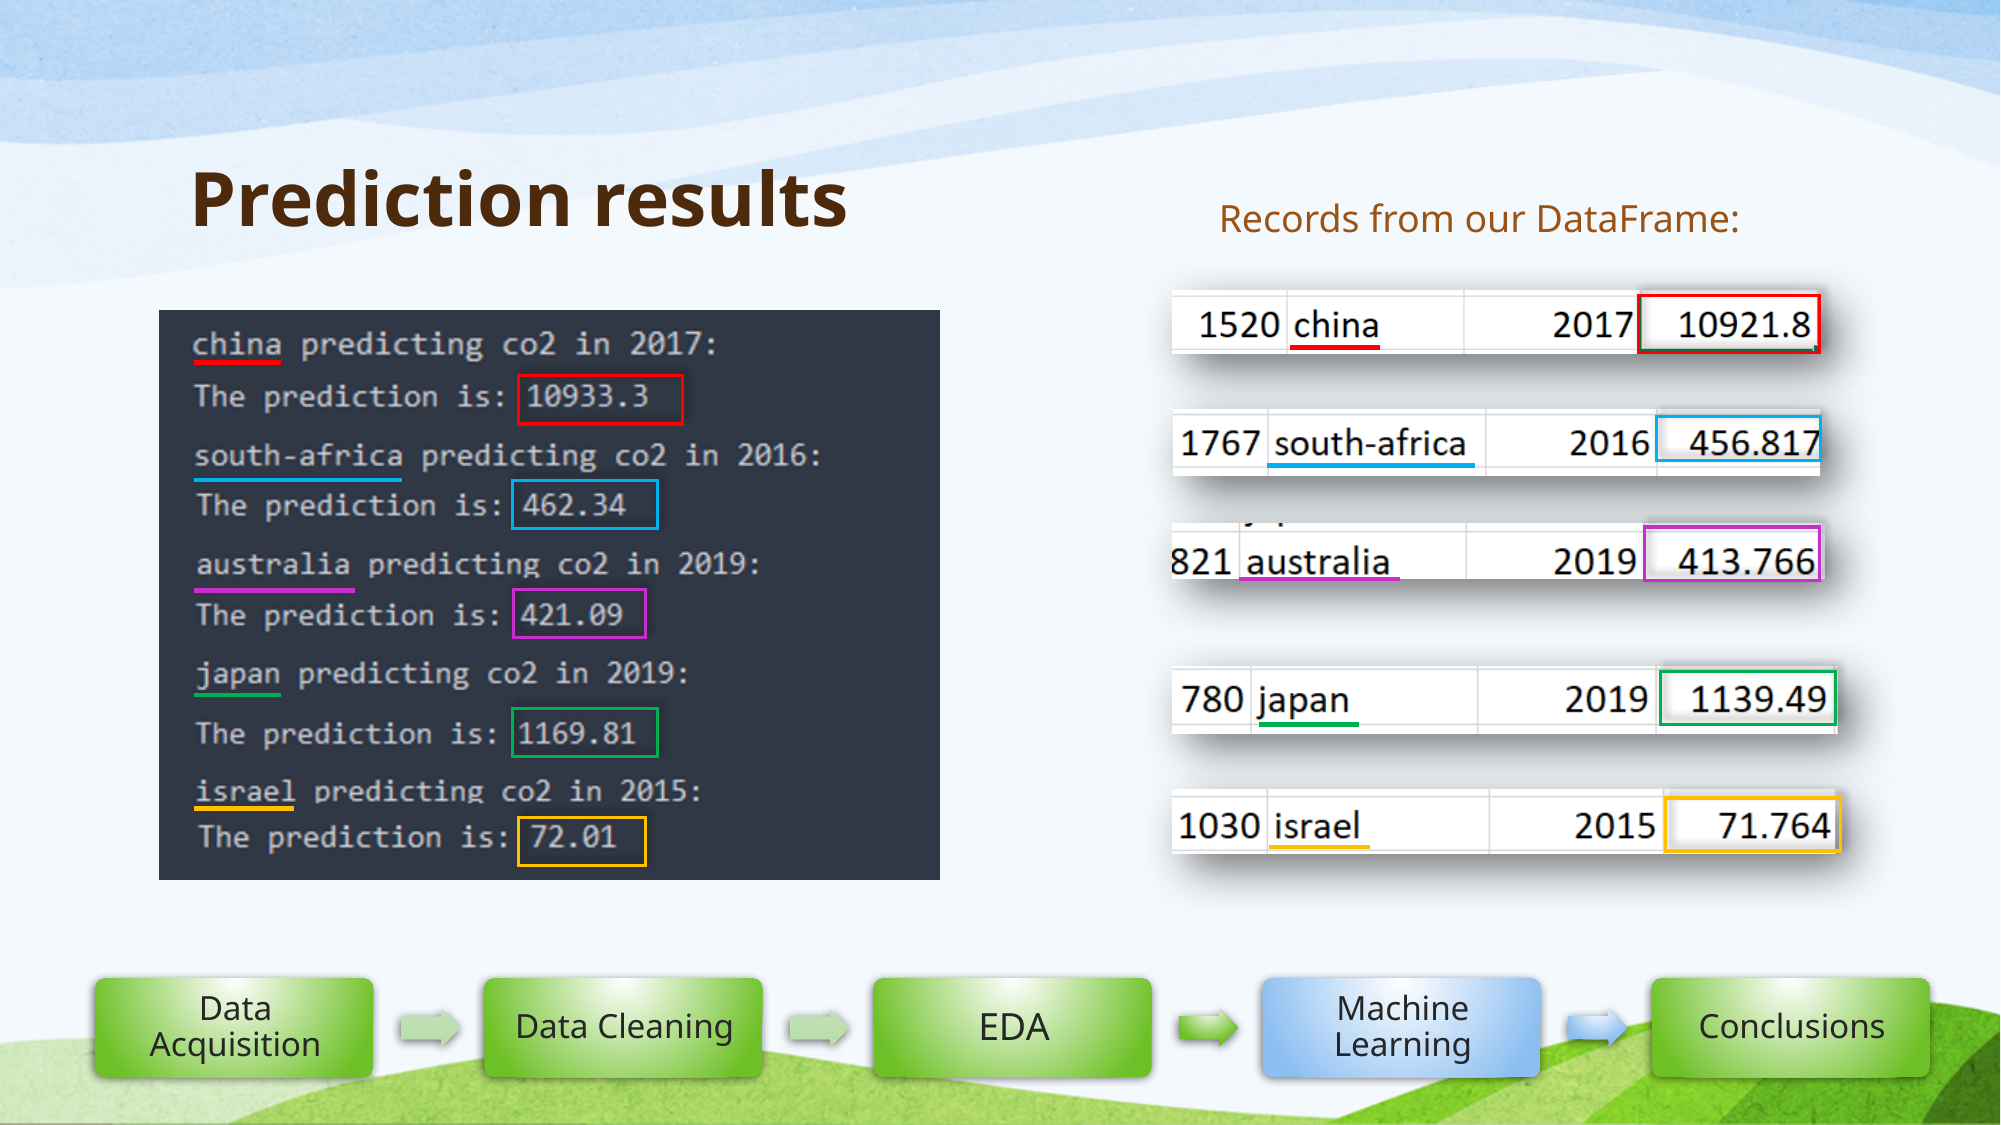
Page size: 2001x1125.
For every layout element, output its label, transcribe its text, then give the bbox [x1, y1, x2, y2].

title Prediction results [174, 50, 1825, 250]
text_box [93, 694, 1932, 1125]
text_box Records from our DataFrame: [1203, 187, 1812, 248]
picture [0, 0, 2001, 1125]
